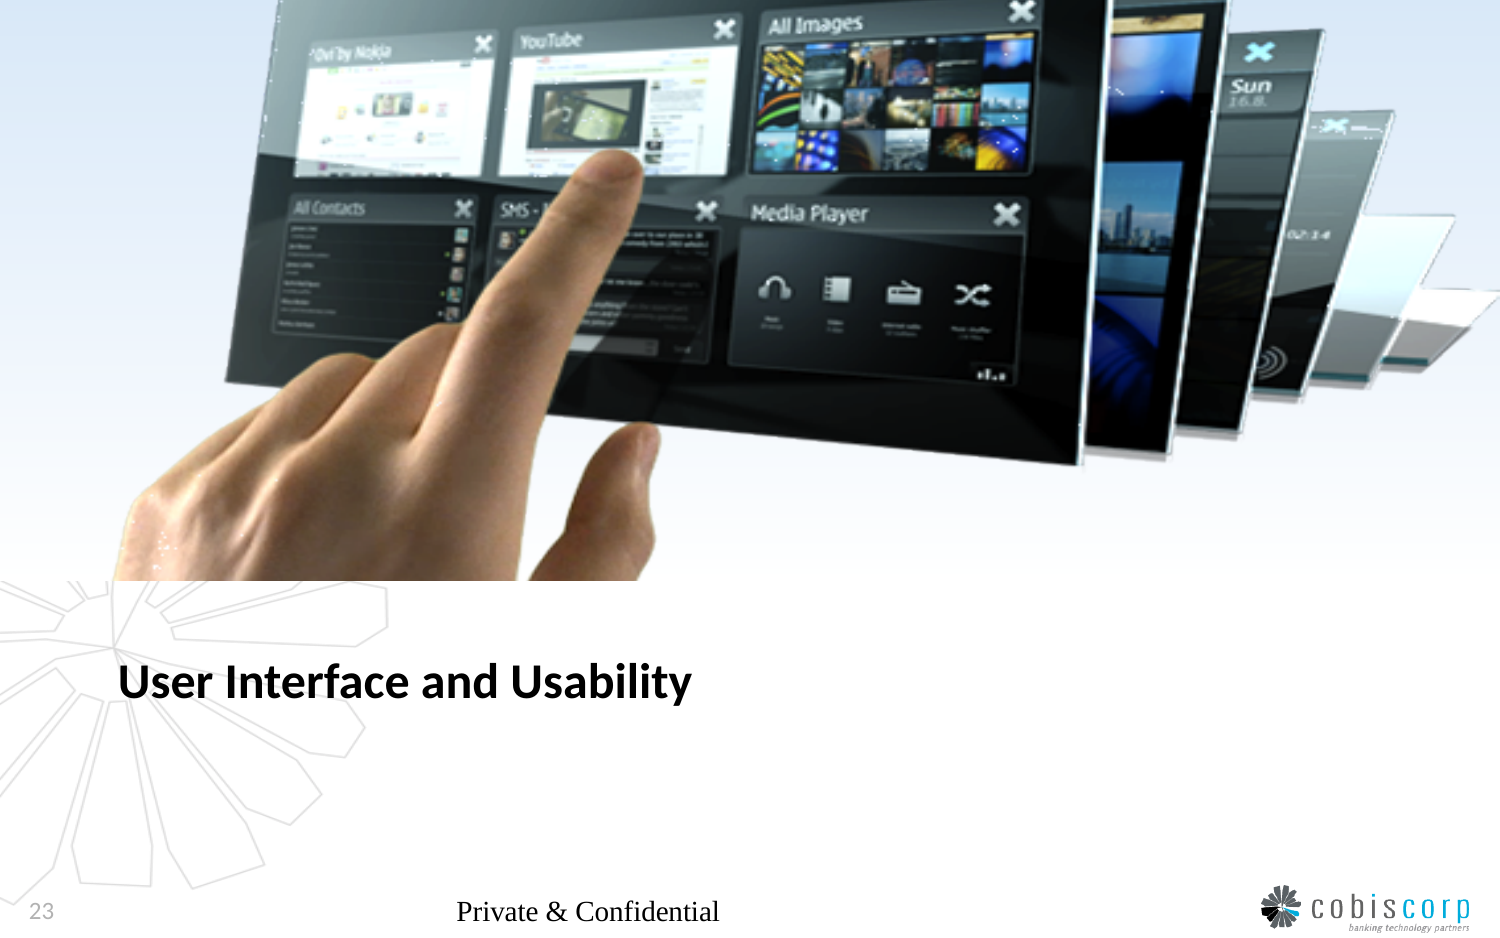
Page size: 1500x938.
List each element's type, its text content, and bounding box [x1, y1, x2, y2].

title User Interface and Usability [0, 640, 945, 717]
picture [1461, 902, 1466, 916]
slide_number 23 [28, 884, 93, 935]
footer Private & Confidential [93, 884, 1085, 935]
picture [0, 0, 1500, 582]
picture [1261, 885, 1469, 933]
